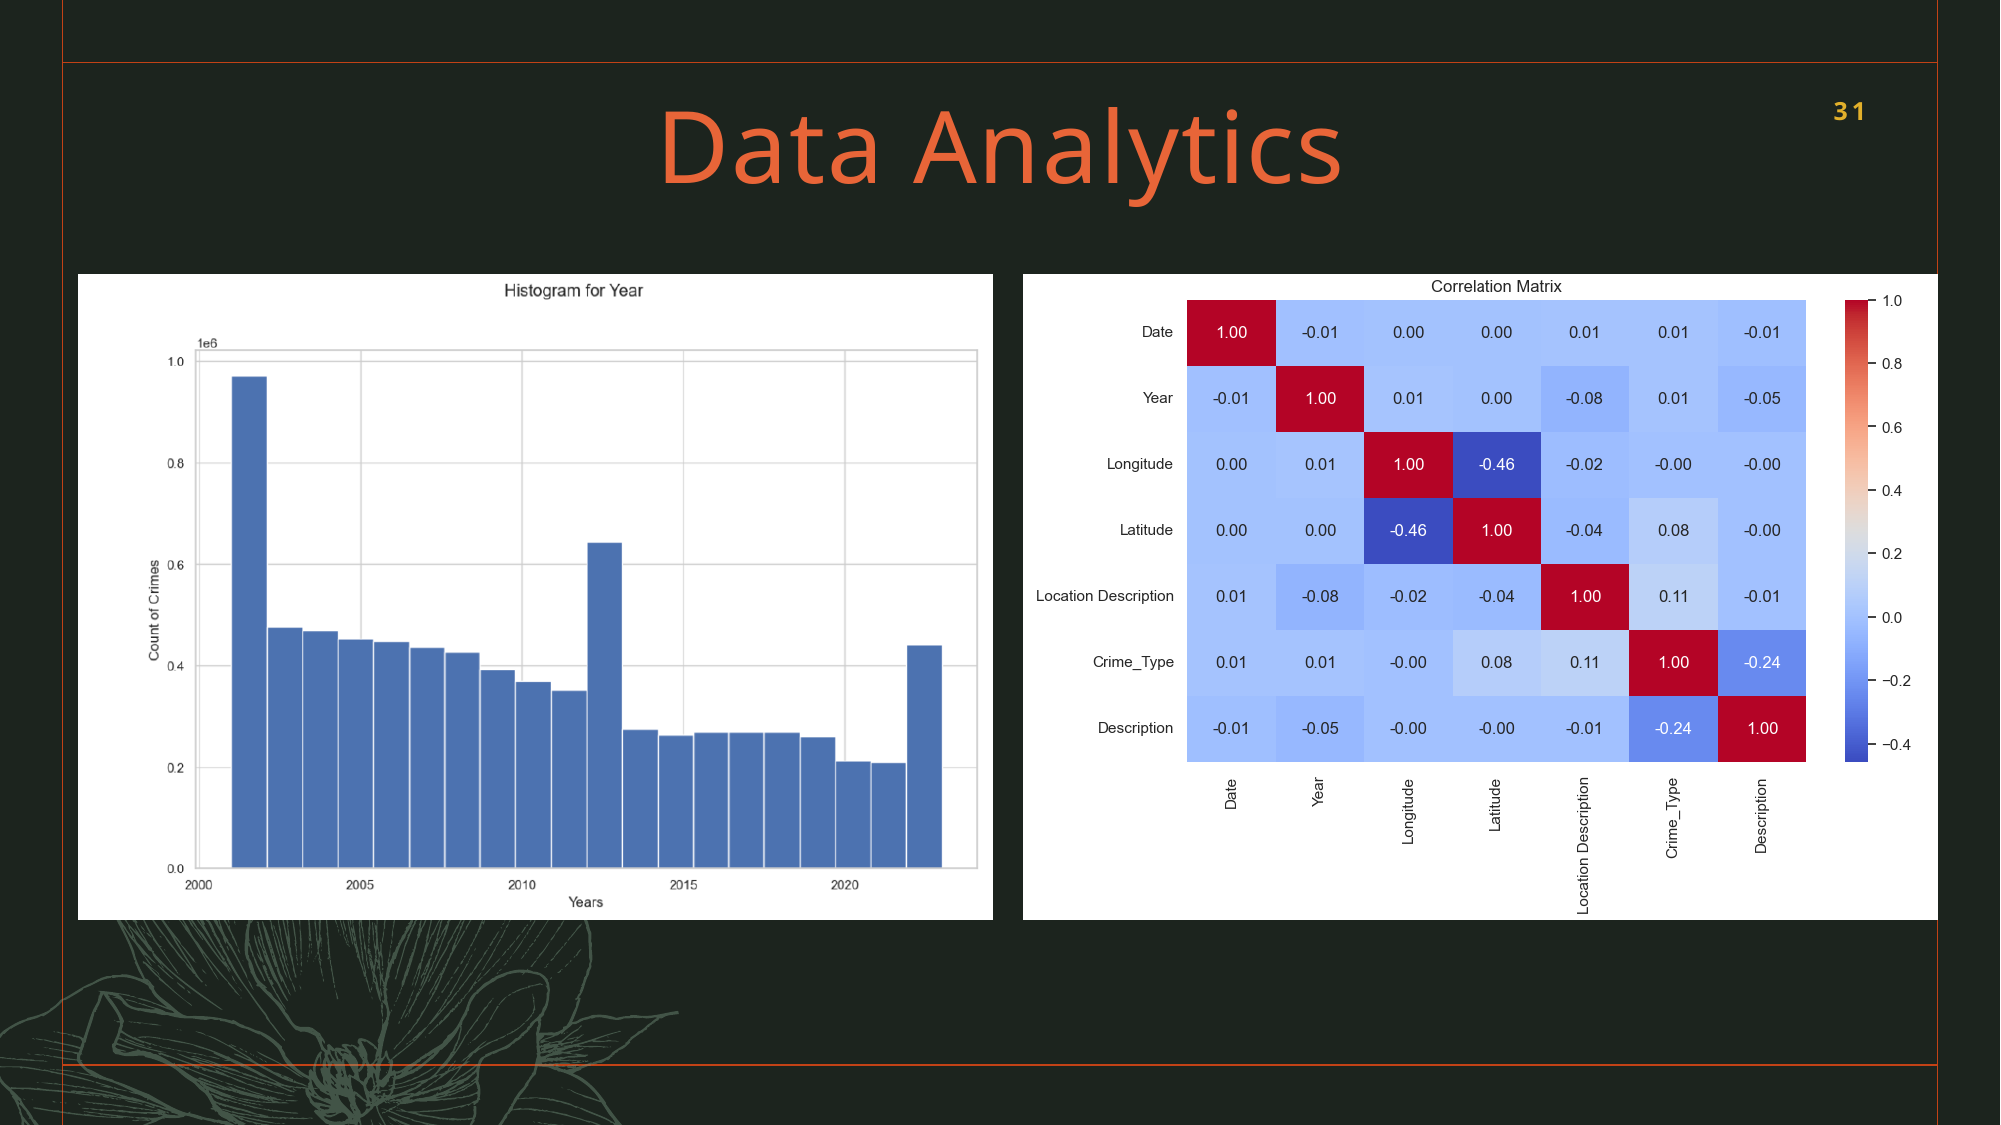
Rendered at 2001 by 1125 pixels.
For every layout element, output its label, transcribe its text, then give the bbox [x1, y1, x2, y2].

picture [78, 274, 993, 920]
title Data Analytics [641, 82, 1366, 221]
picture [1023, 274, 1938, 920]
slide_number 31 [1237, 82, 1882, 143]
